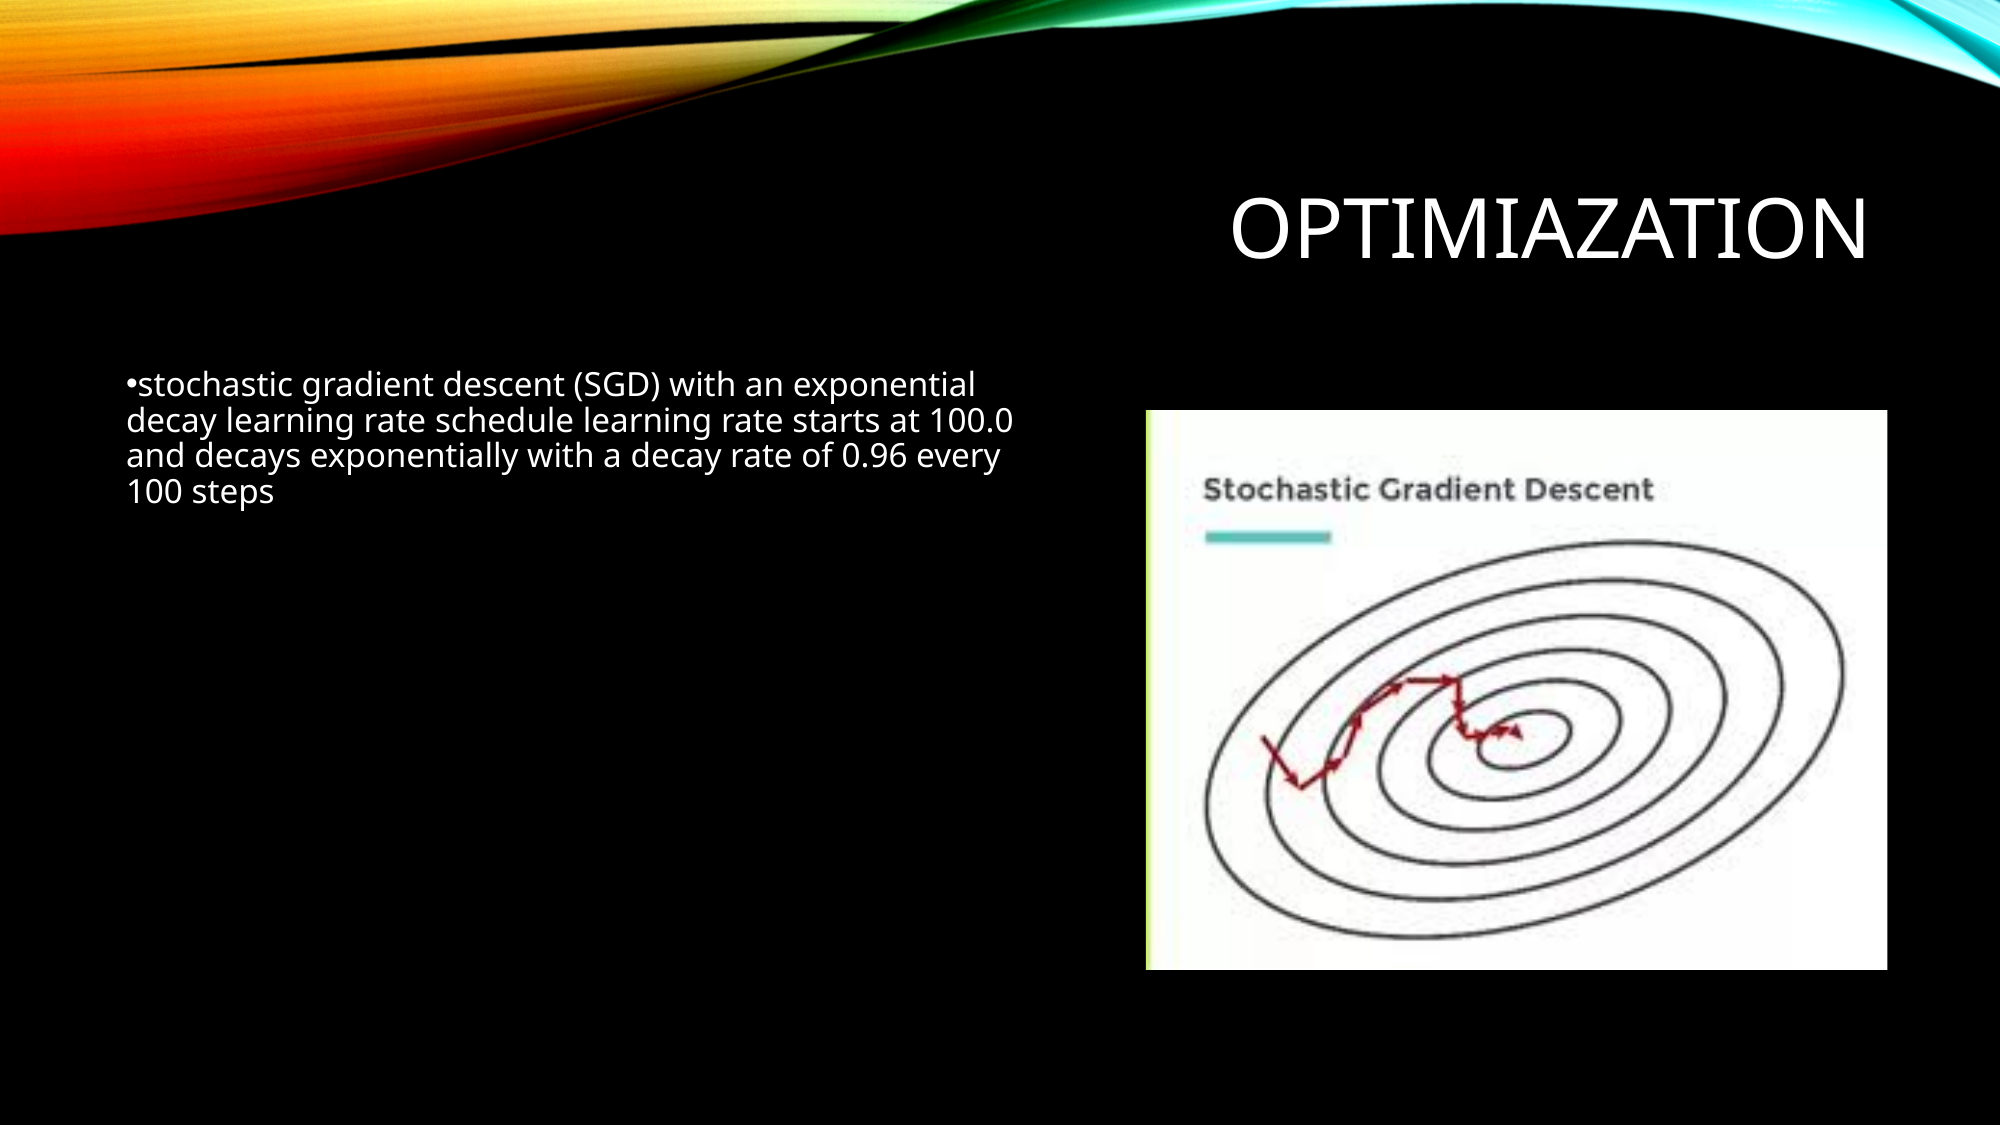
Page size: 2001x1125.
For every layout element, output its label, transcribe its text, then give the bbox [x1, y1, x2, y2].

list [1145, 410, 1888, 971]
title optimiazation [474, 237, 1888, 338]
list stochastic gradient descent (SGD) with an exponential decay learning rate schedule learning rate starts at 100.0 and decays exponentially with a decay rate of 0.96 every 100 steps [111, 360, 1066, 1021]
picture [0, 0, 2000, 237]
